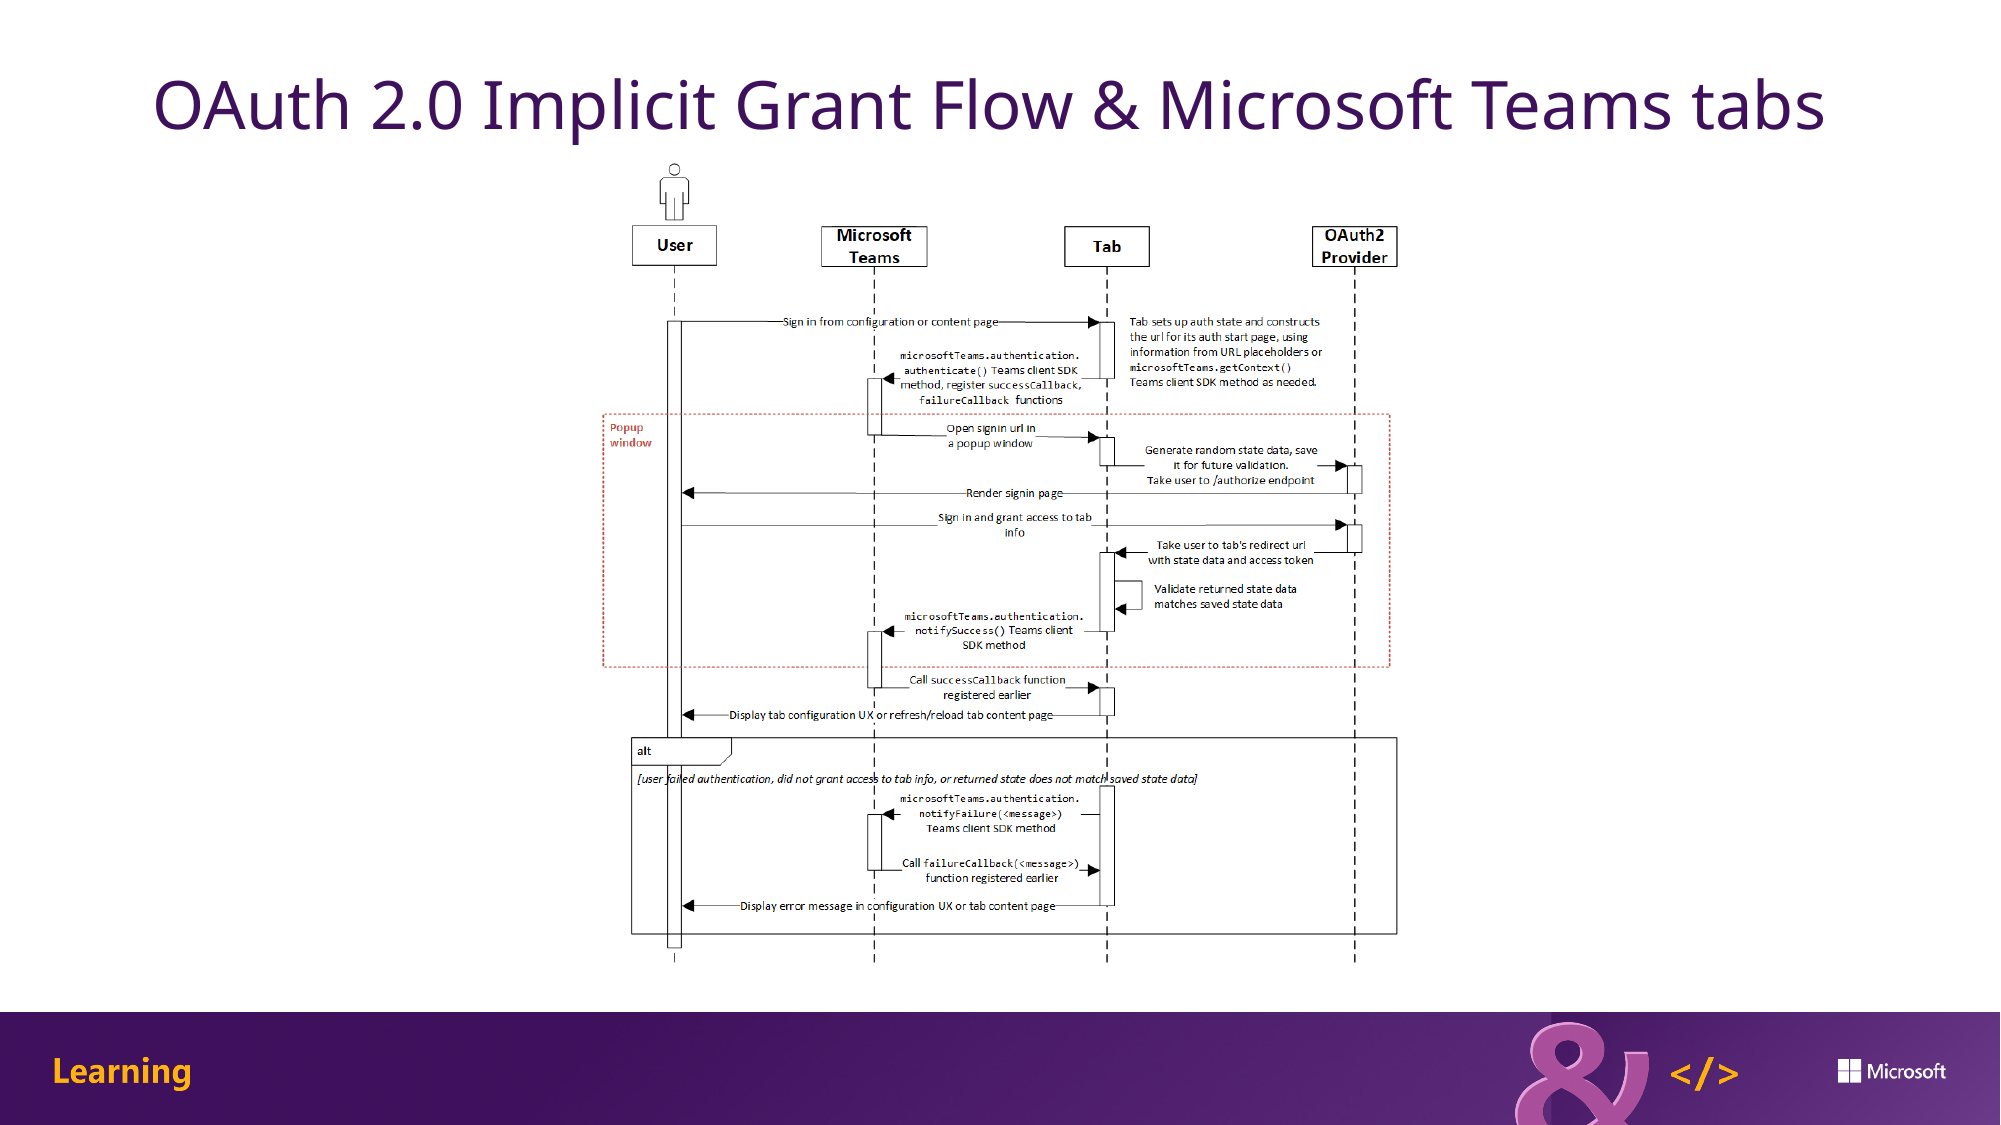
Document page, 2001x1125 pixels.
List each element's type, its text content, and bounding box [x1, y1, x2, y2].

picture [600, 162, 1399, 963]
picture [0, 1012, 2000, 1125]
title OAuth 2.0 Implicit Grant Flow & Microsoft Teams tabs [137, 59, 1863, 156]
